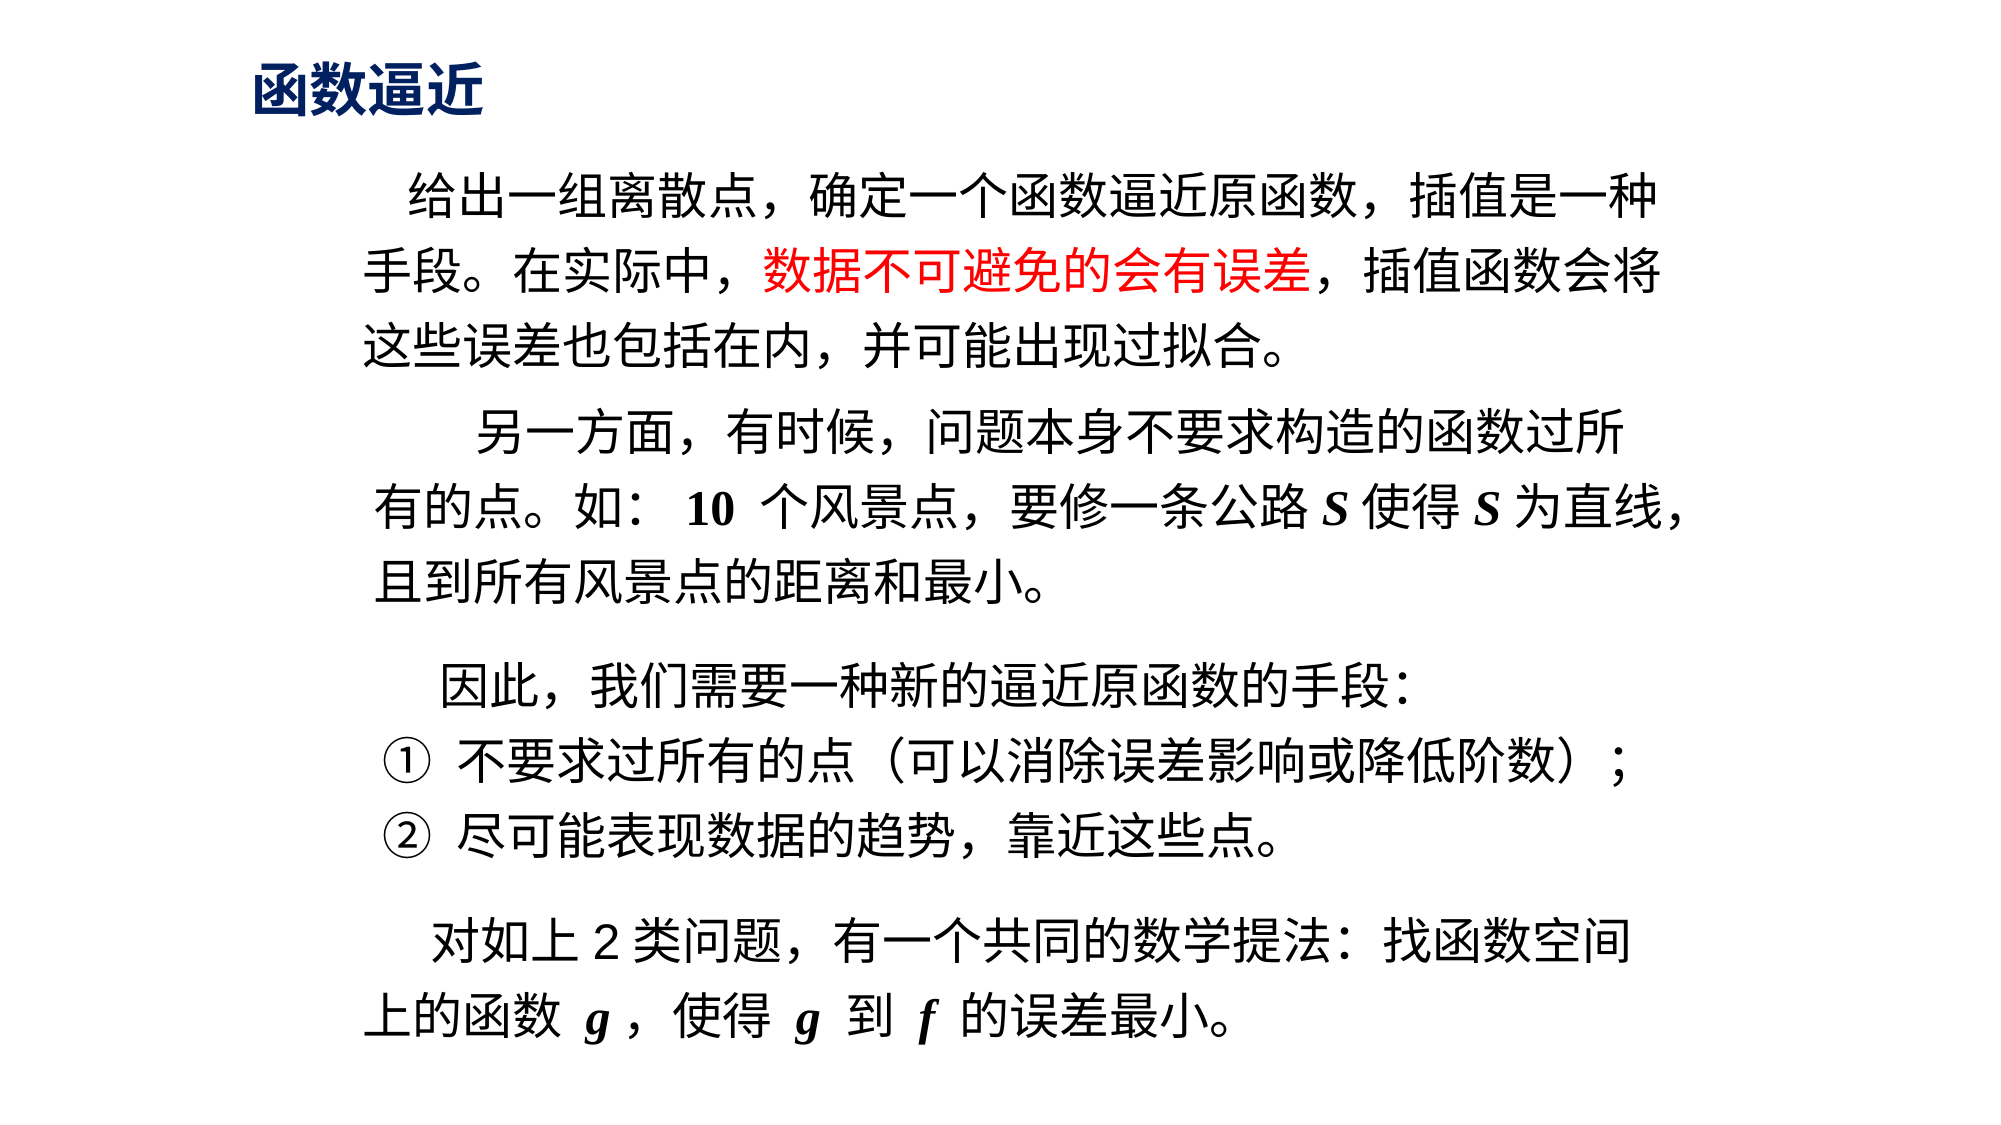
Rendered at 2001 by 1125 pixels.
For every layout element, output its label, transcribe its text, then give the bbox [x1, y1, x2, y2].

text_box 对如上2类问题，有一个共同的数学提法：找函数空间上的函数 g，使得 g 到 f 的误差最小。 [291, 886, 1685, 1052]
text_box 给出一组离散点，确定一个函数逼近原函数，插值是一种手段。在实际中，数据不可避免的会有误差，插值函数会将这些误差也包括在内，并可能出现过拟合。 [291, 141, 1697, 382]
text_box 因此，我们需要一种新的逼近原函数的手段： ① 不要求过所有的点（可以消除误差影响或降低阶数）； ② 尽可能表现数据的趋势，靠近这些点。 [368, 631, 1632, 872]
text_box 函数逼近 [236, 45, 500, 130]
text_box 另一方面，有时候，问题本身不要求构造的函数过所有的点。如：10 个风景点，要修一条公路S使得S为直线，且到所有风景点的距离和最小。 [358, 378, 1683, 618]
